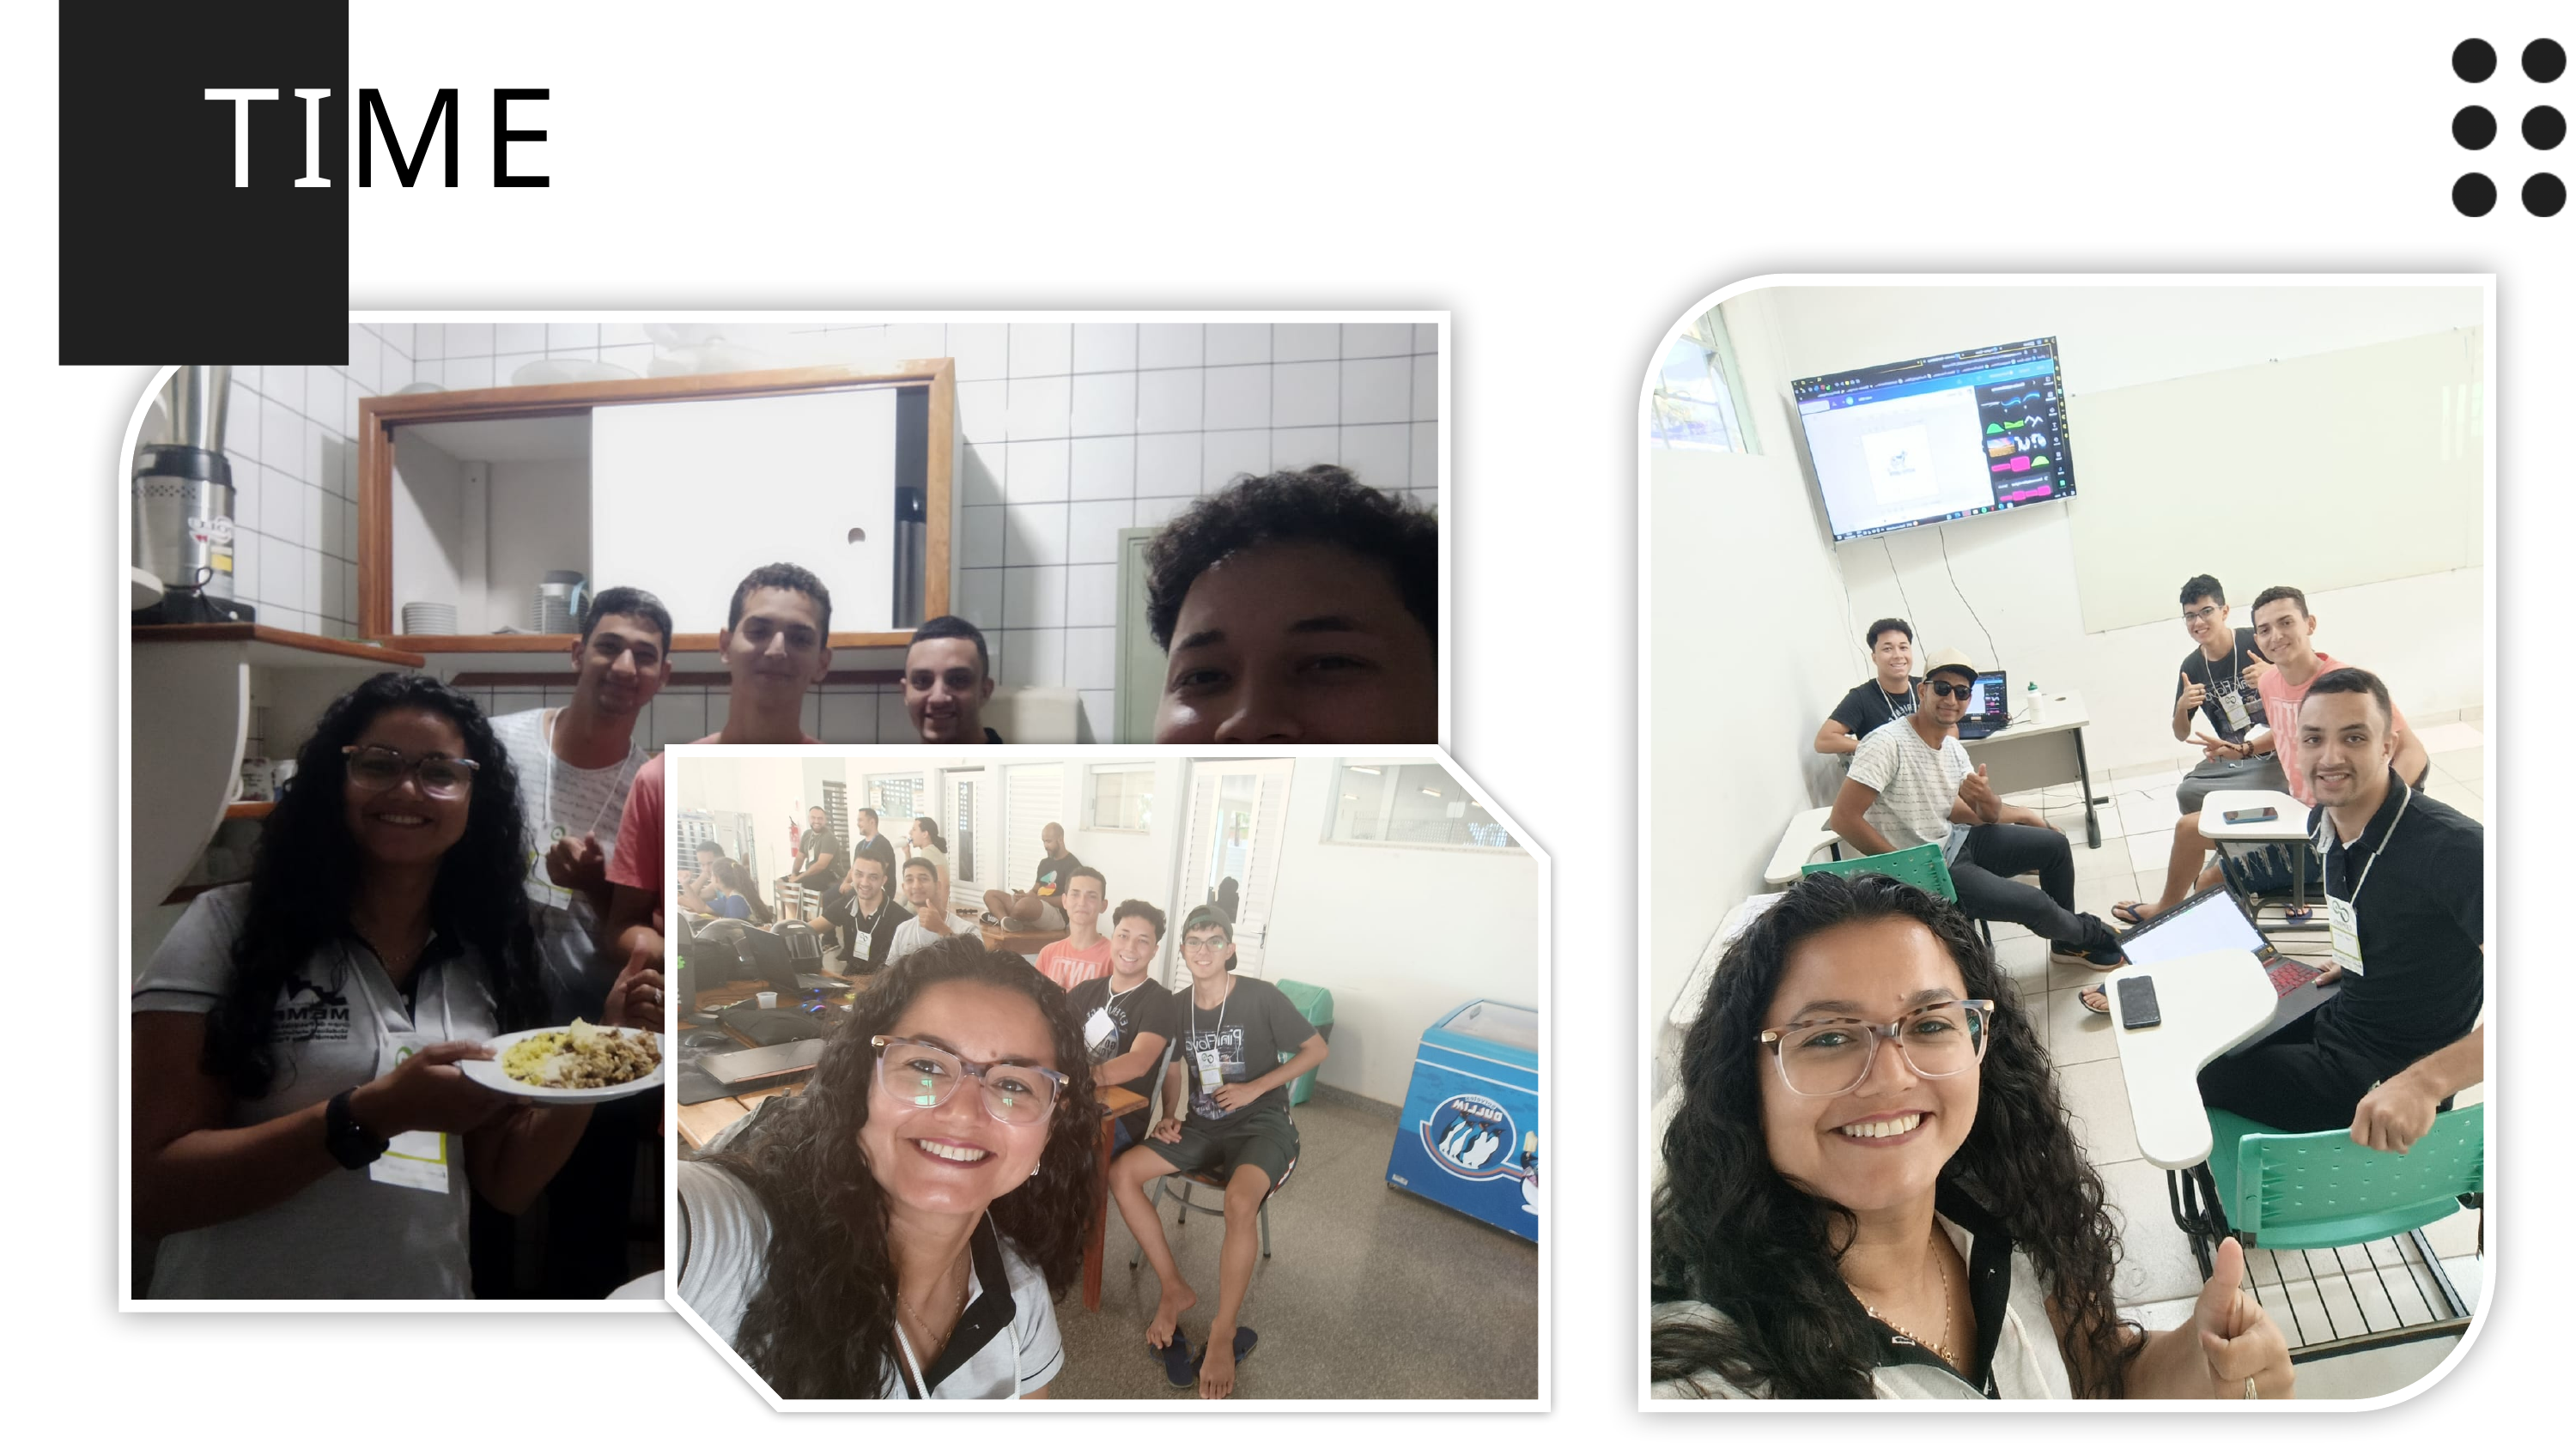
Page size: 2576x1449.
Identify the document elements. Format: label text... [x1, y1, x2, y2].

picture [1644, 279, 2490, 1406]
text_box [2452, 28, 2576, 223]
picture [125, 316, 1445, 1307]
text_box TIME [204, 64, 1887, 215]
picture [2447, 34, 2452, 217]
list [671, 750, 1545, 1406]
text_box [58, 0, 349, 366]
